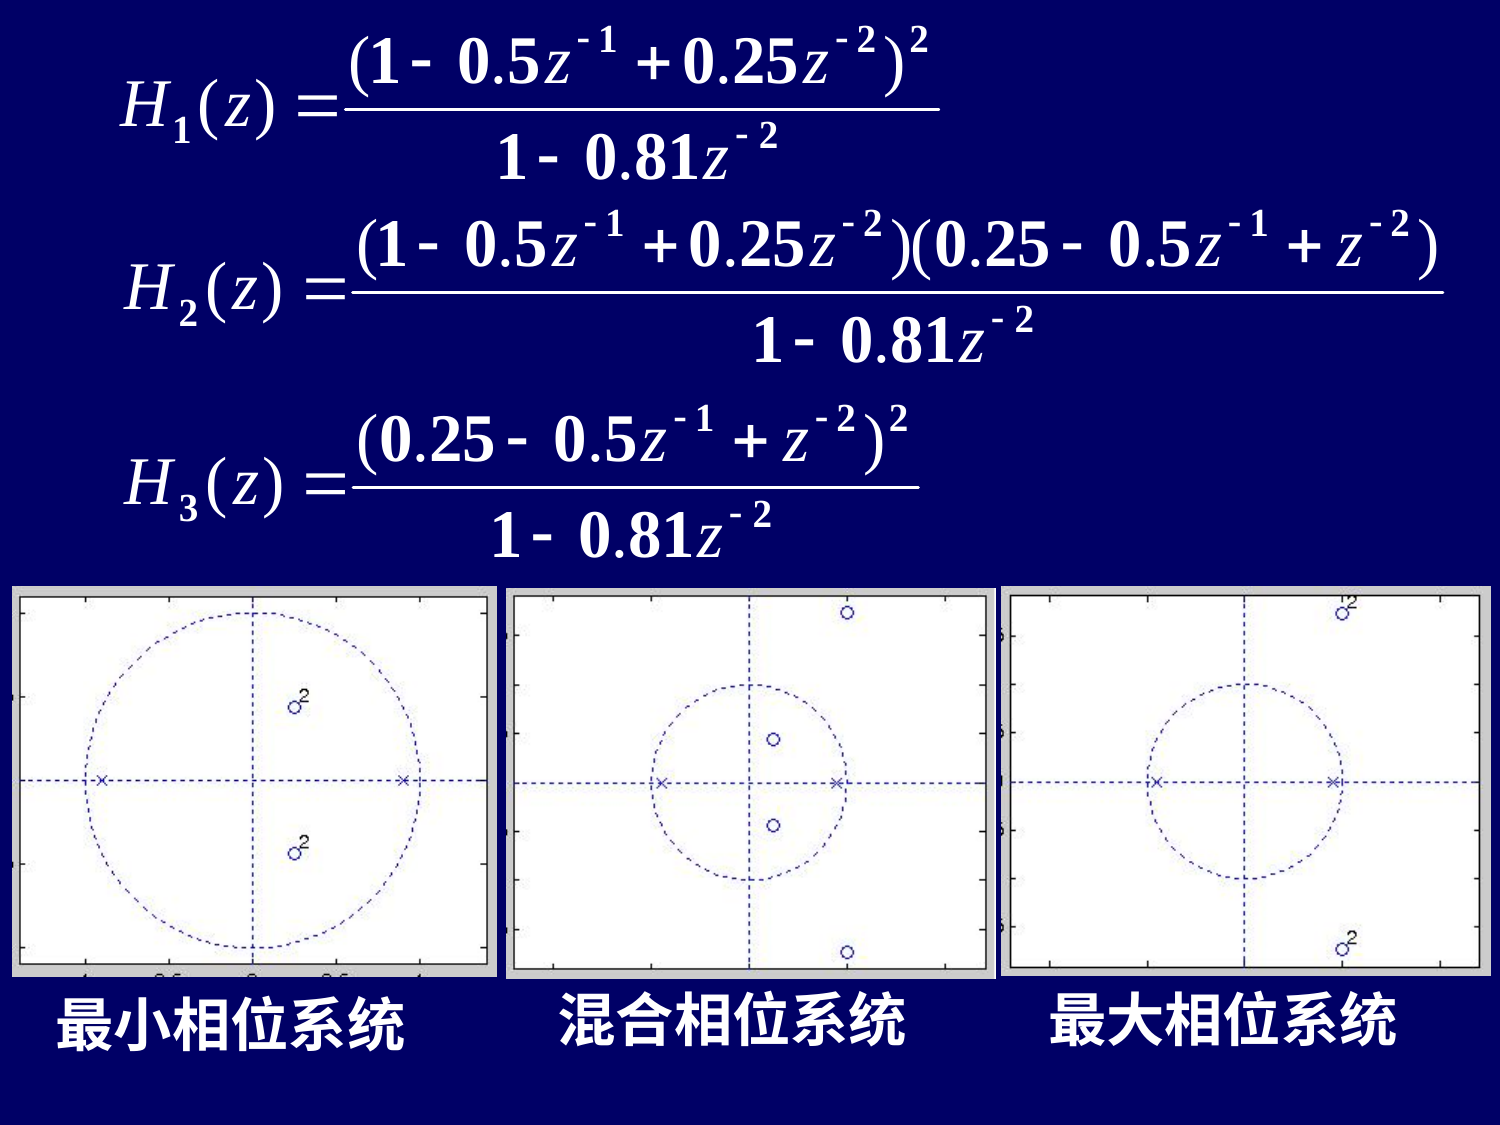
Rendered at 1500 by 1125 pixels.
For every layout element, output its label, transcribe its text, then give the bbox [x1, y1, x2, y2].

picture [12, 586, 497, 977]
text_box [112, 190, 1454, 374]
text_box 最小相位系统 [41, 980, 479, 1066]
text_box 最大相位系统 [1033, 976, 1471, 1061]
picture [1001, 586, 1491, 976]
text_box 混合相位系统 [542, 979, 980, 1061]
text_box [107, 7, 951, 191]
picture [506, 588, 996, 979]
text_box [112, 385, 928, 569]
